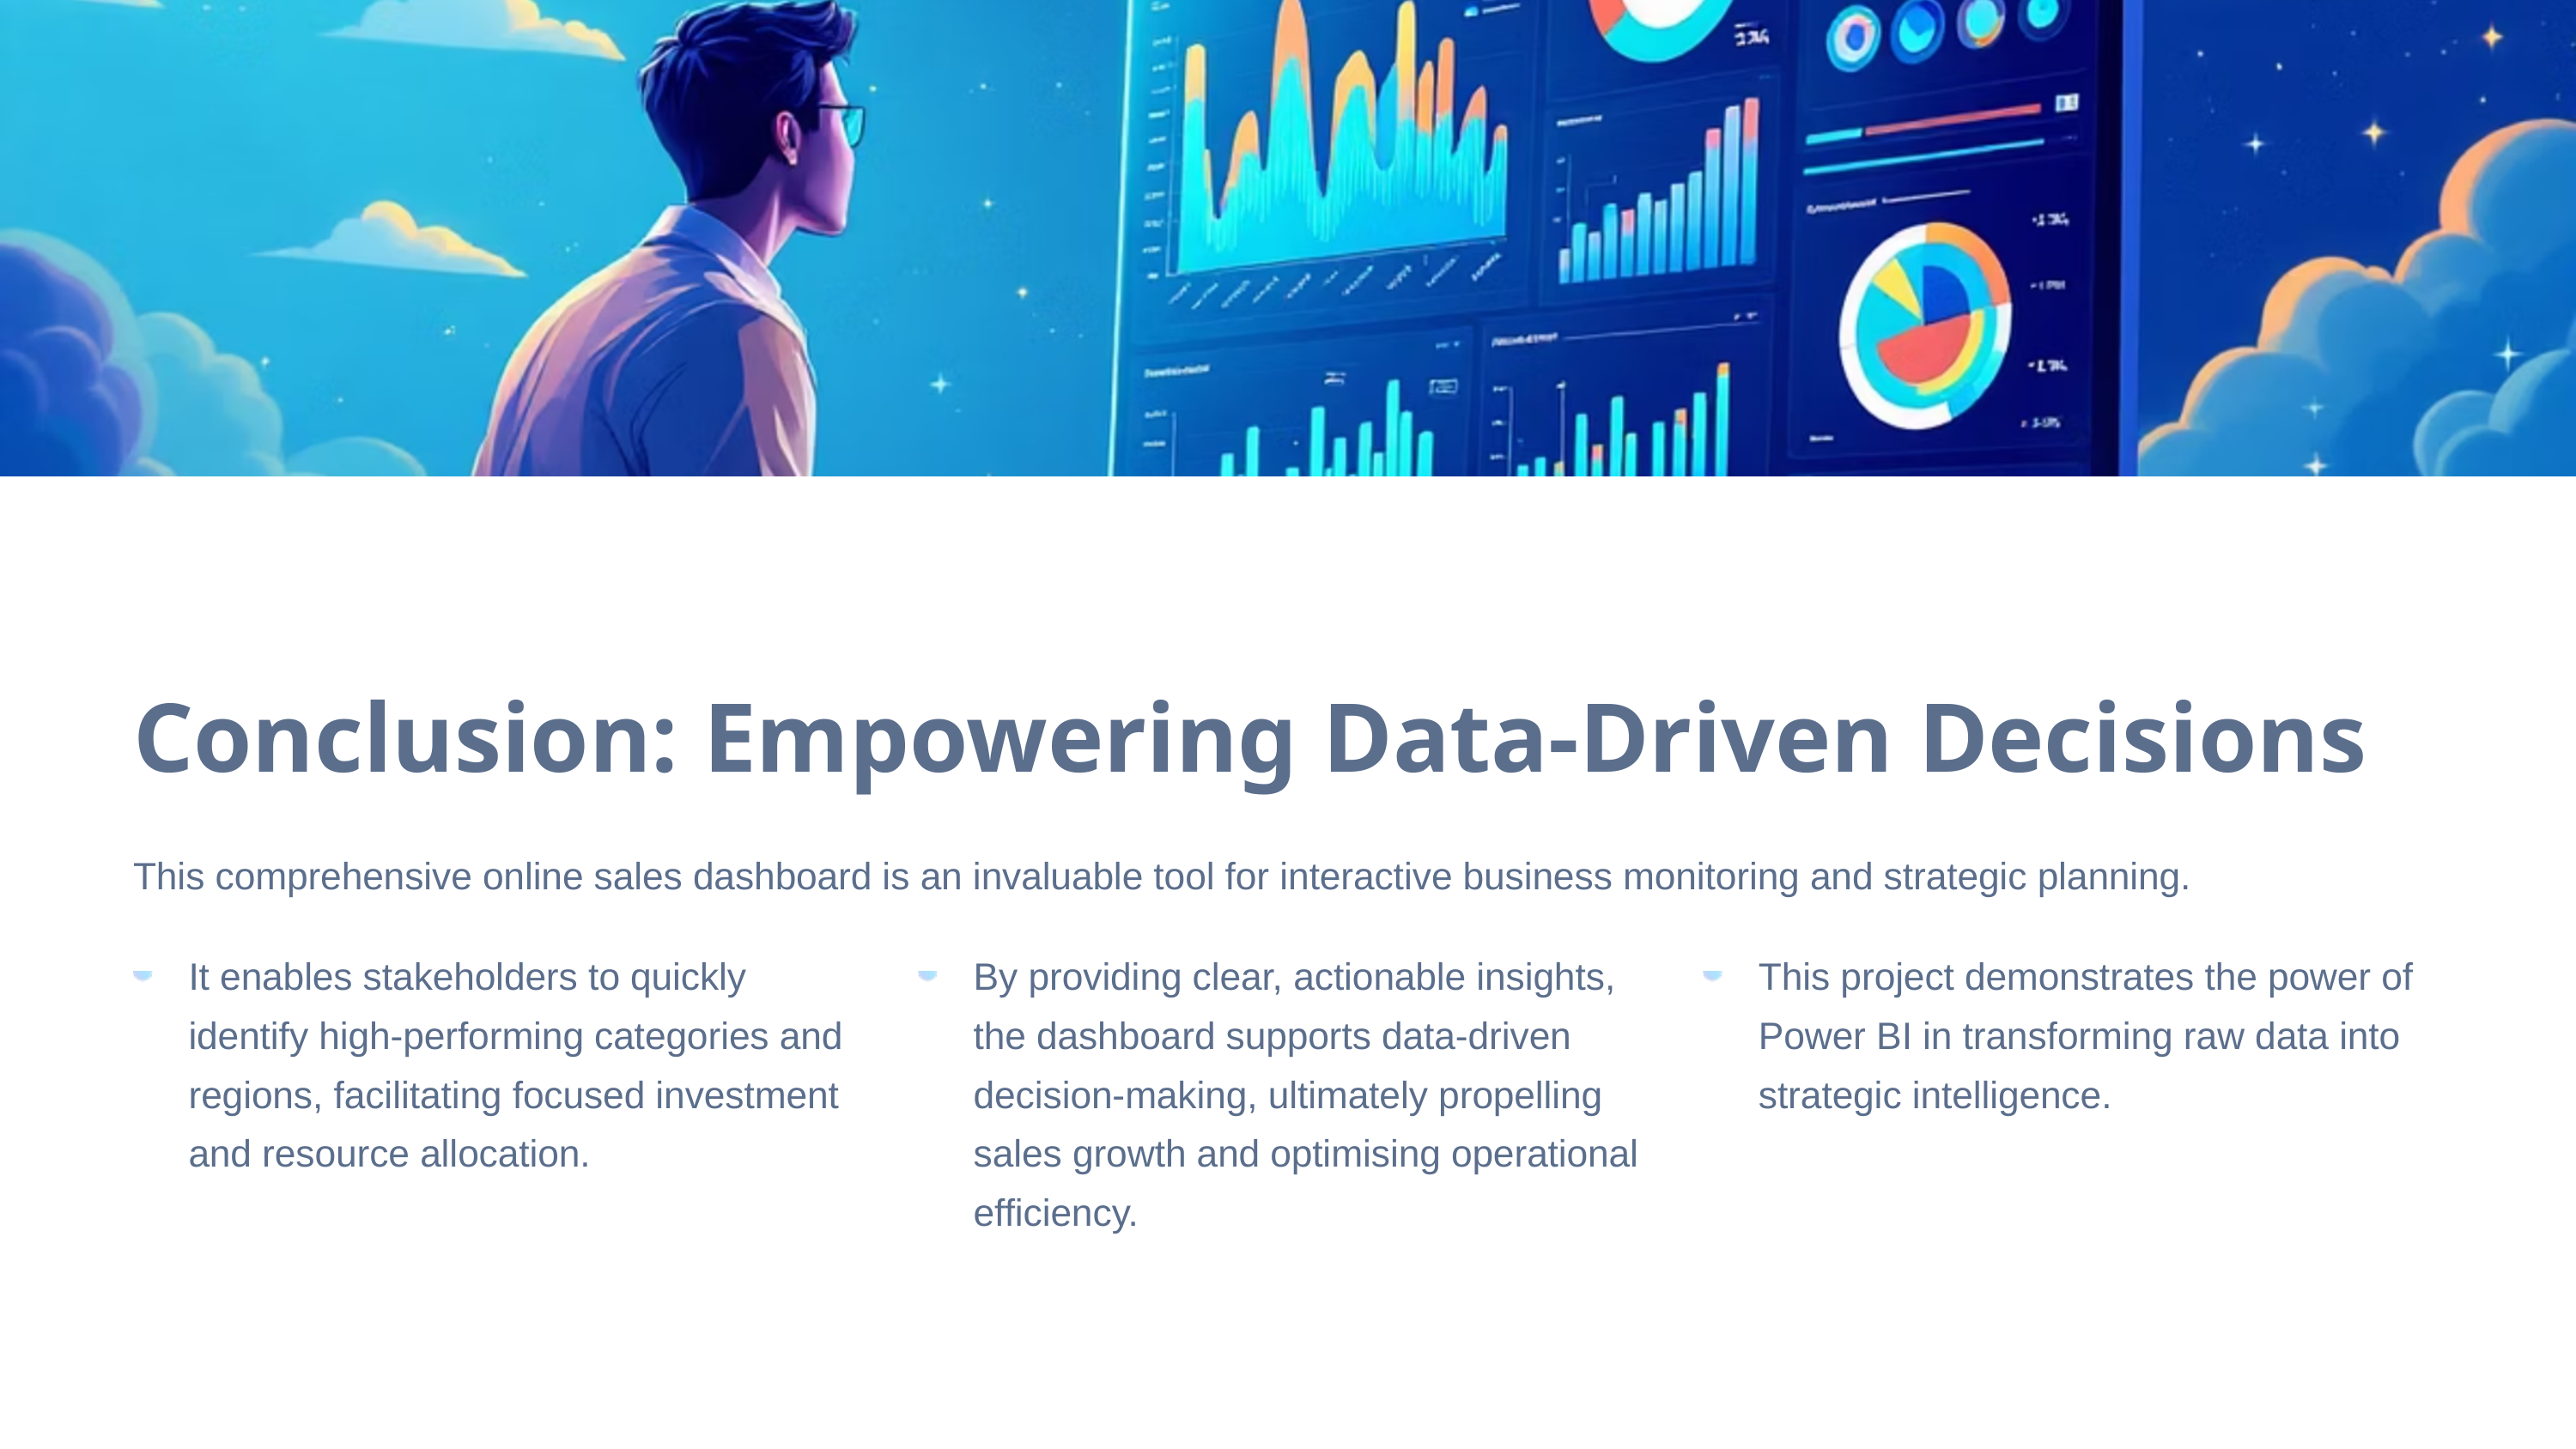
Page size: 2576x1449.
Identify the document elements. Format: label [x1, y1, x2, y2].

text_box [0, 484, 2576, 1449]
text_box [1703, 971, 1722, 991]
text_box [0, 0, 2576, 476]
text_box [132, 971, 153, 991]
text_box [918, 971, 938, 991]
